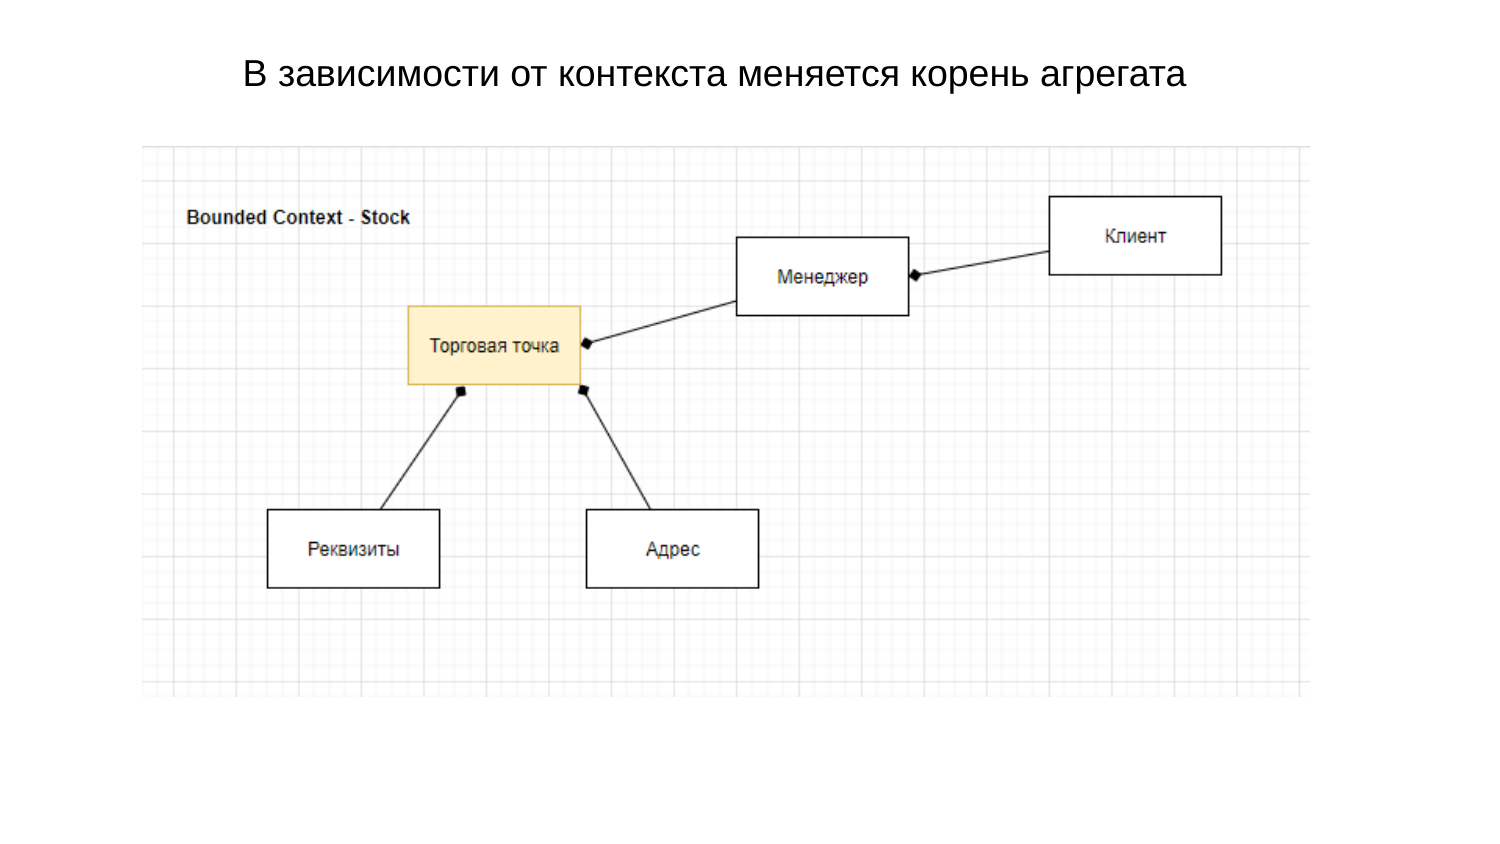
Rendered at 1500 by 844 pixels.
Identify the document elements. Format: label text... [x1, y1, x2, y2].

picture [142, 146, 1310, 698]
text_box В зависимости от контекста меняется корень агрегата [33, 33, 1397, 212]
